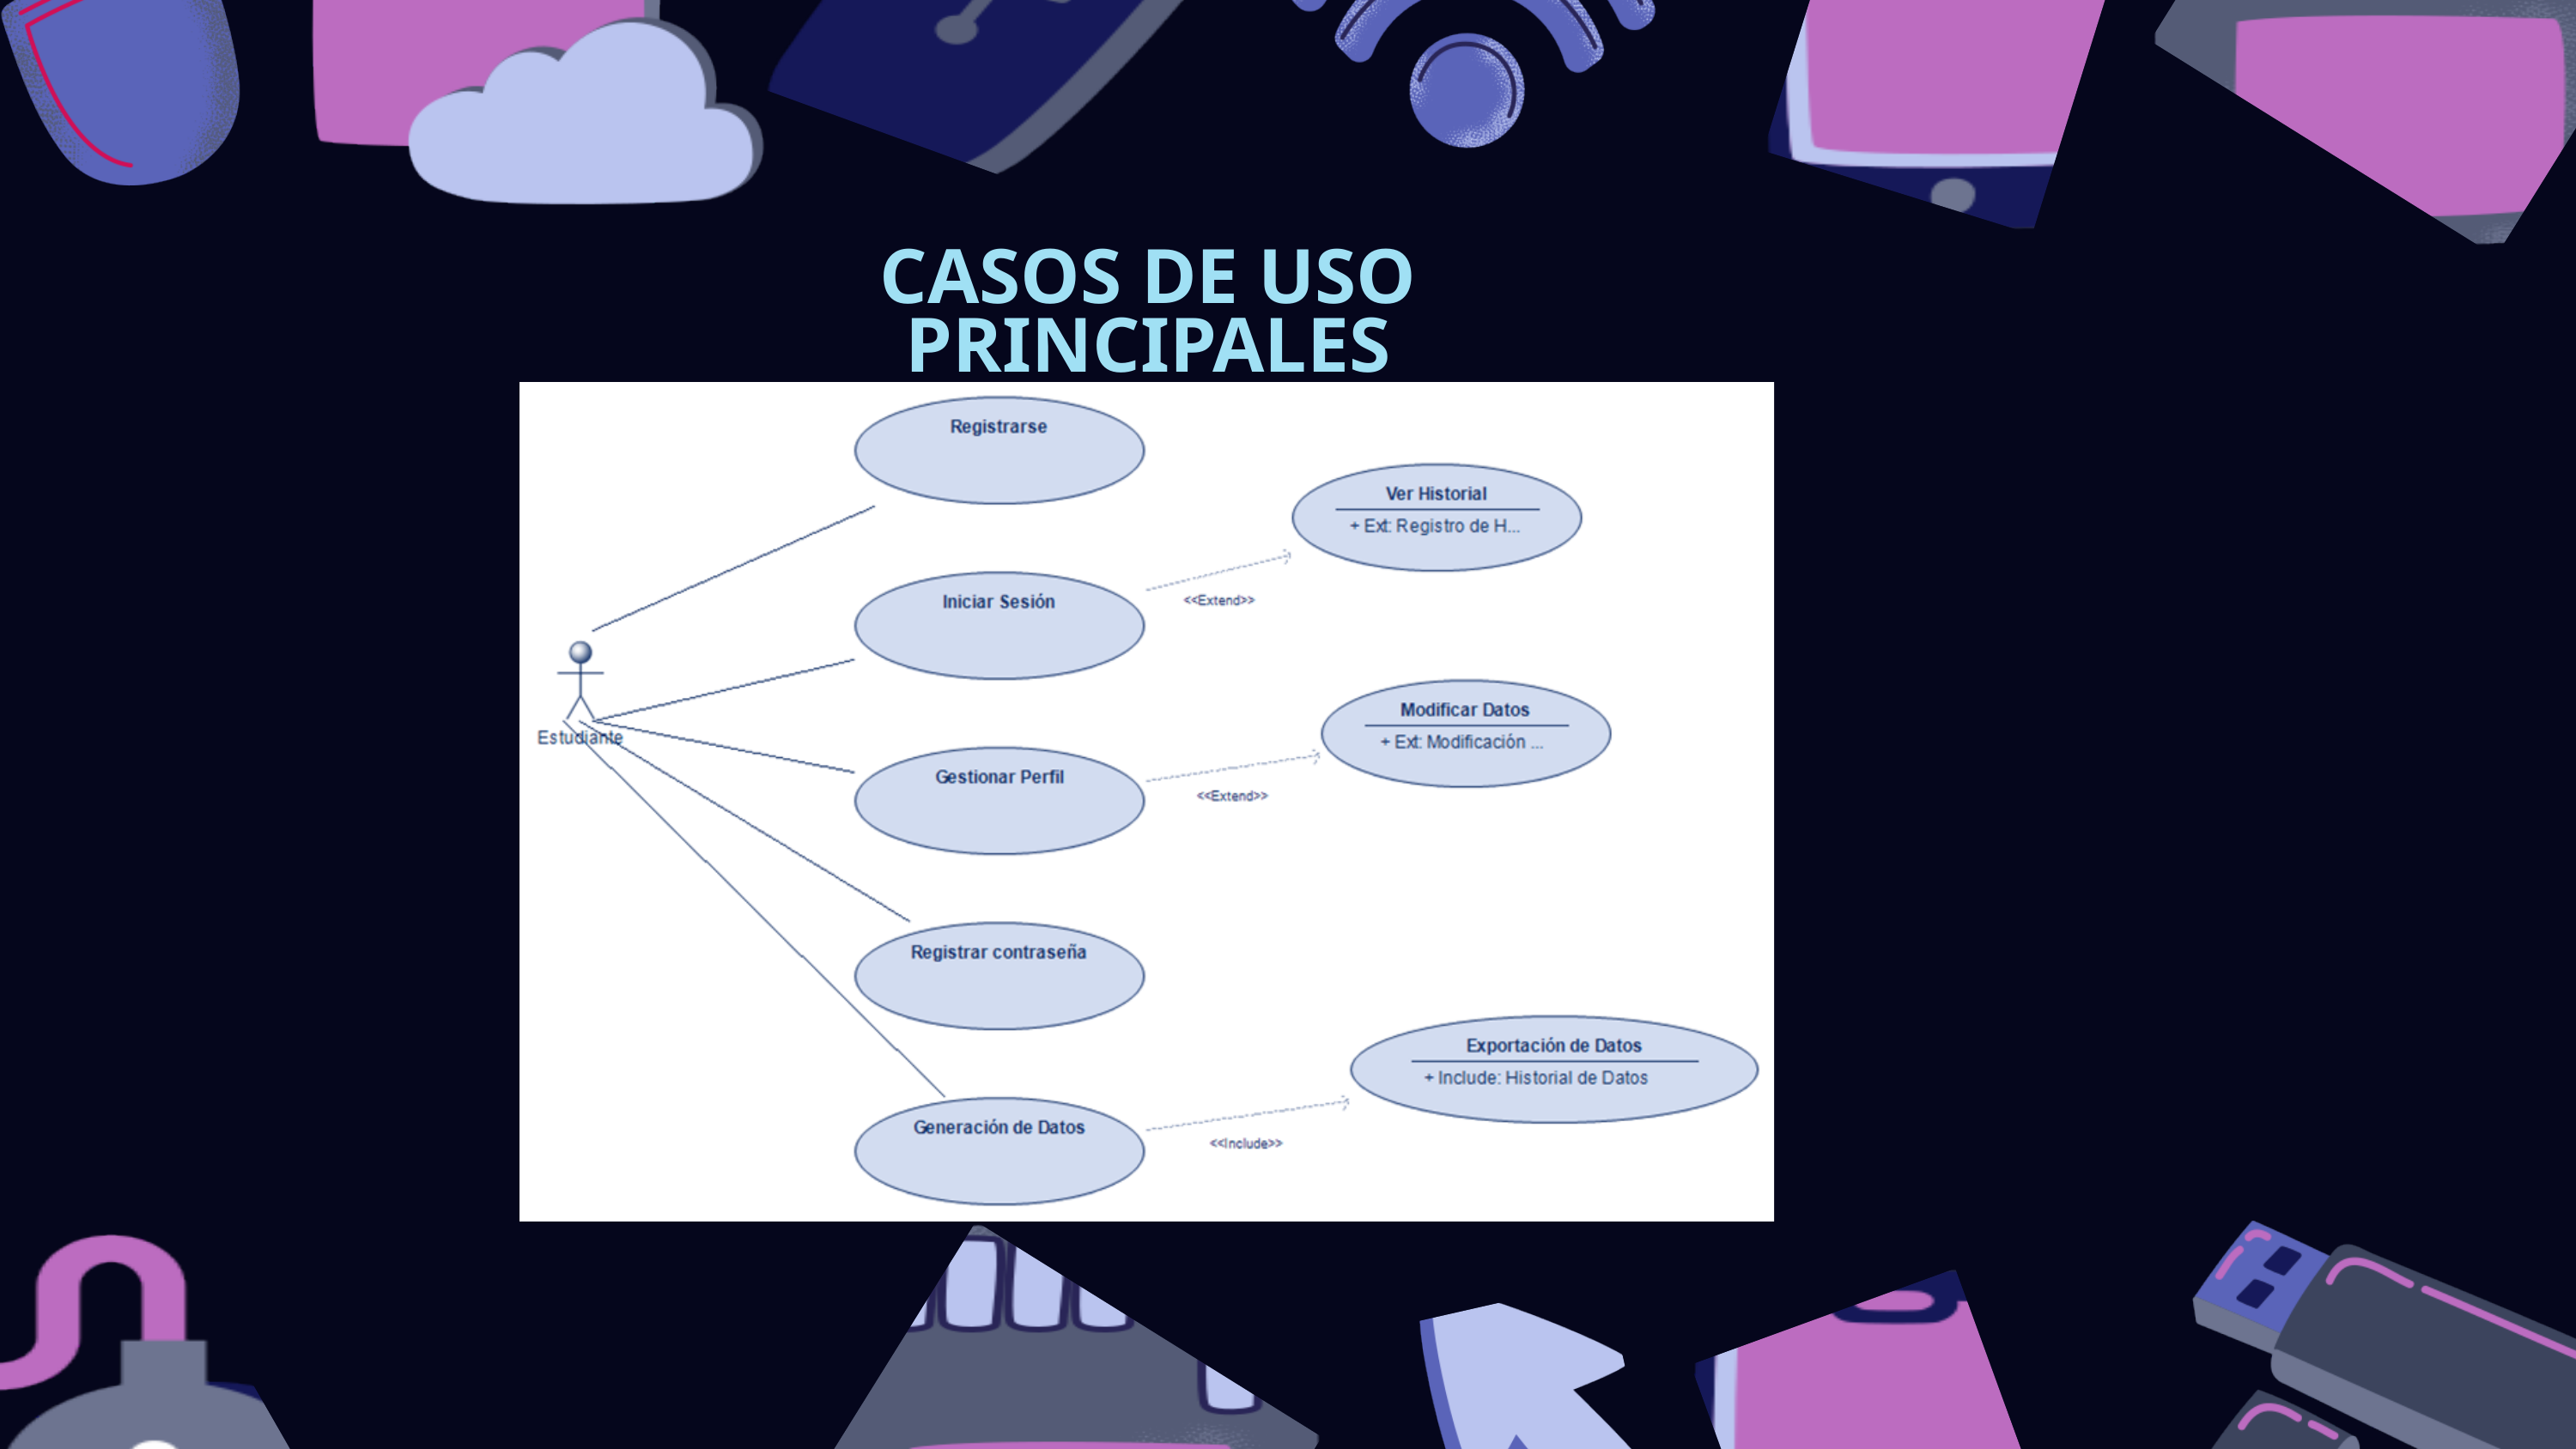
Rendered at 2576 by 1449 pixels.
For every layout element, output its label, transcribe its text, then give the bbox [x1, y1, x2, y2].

text_box [1408, 1278, 1644, 1449]
text_box [0, 0, 248, 209]
text_box [1287, 0, 1657, 167]
text_box CASOS DE USO PRINCIPALES [823, 250, 1474, 387]
text_box [1763, 0, 2105, 234]
text_box [310, 0, 769, 209]
text_box [718, 0, 1249, 234]
text_box [1690, 1268, 2021, 1449]
text_box [2175, 1221, 2576, 1449]
text_box [834, 1222, 1322, 1449]
text_box [2149, 0, 2576, 257]
text_box [0, 1179, 290, 1449]
text_box [519, 382, 1775, 1222]
